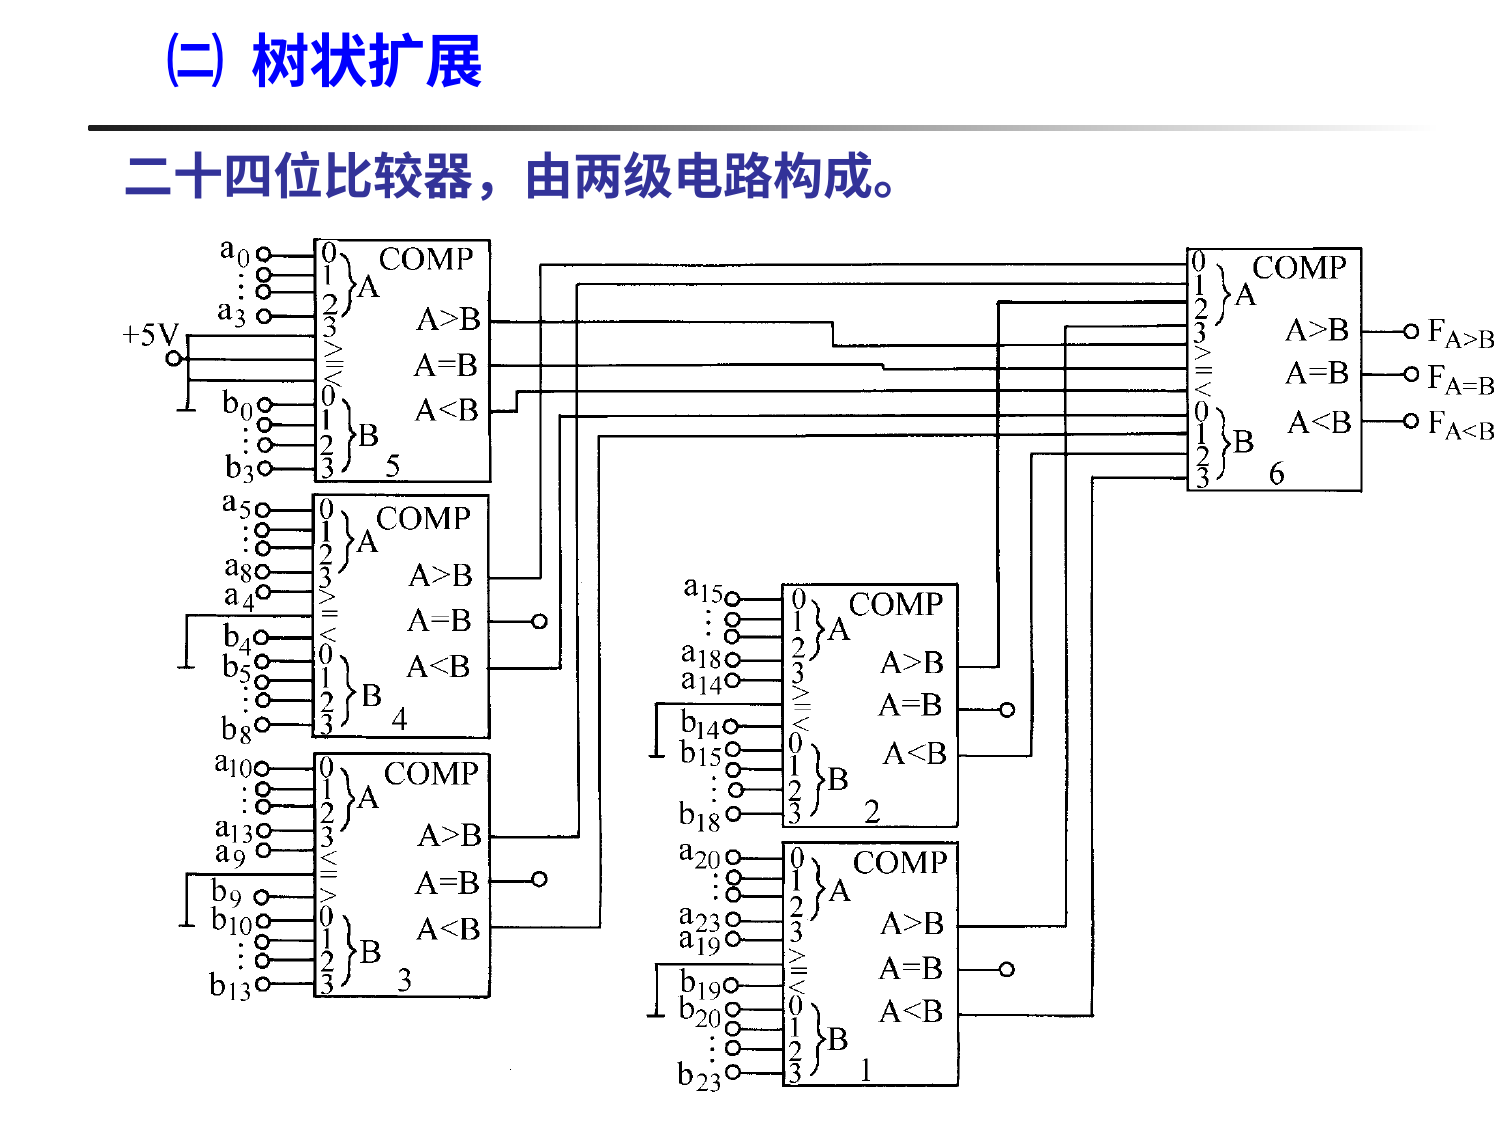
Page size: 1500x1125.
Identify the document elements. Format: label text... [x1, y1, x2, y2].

text_box ㈡ 树状扩展 [151, 16, 500, 102]
picture [123, 231, 1500, 1099]
text_box 二十四位比较器，由两级电路构成。 [108, 146, 1349, 212]
